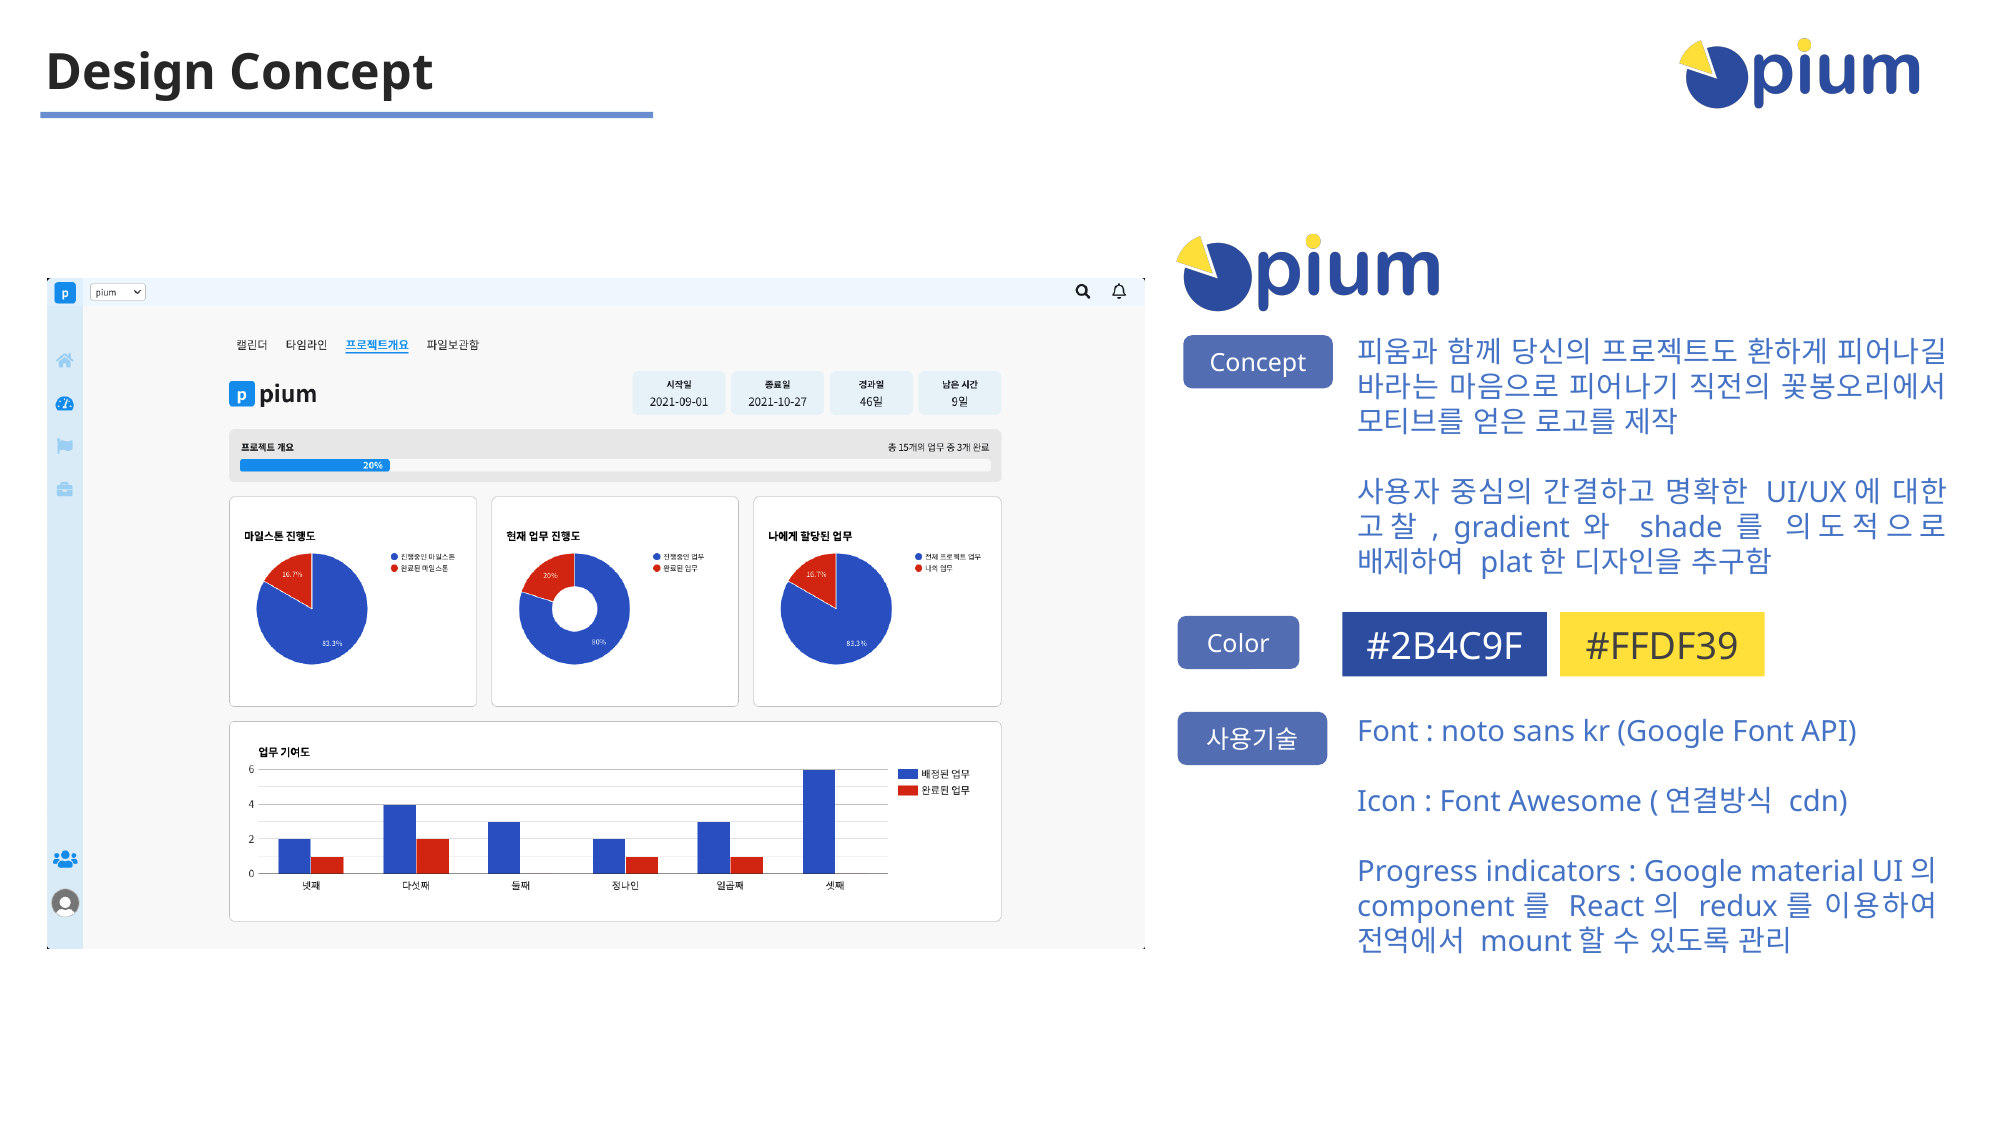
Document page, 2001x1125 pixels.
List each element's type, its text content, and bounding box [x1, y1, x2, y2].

text_box #FFDF39 [1559, 611, 1766, 677]
picture [47, 278, 1145, 949]
text_box Concept [1183, 335, 1333, 389]
text_box 피움과 함께 당신의 프로젝트도 환하게 피어나길 바라는 마음으로 피어나기 직전의 꽃봉오리에서 모티브를 얻은 로고를 제작 사용자 중심의 간결하고 명확한 UI/UX에 대한 고찰, gradient와 shade를 의도적으로 배제하여 plat한 디자인을 추구함 [1342, 326, 1962, 586]
list Design Concept [31, 13, 607, 133]
text_box 사용기술 [1177, 711, 1328, 766]
text_box Color [1177, 615, 1300, 670]
text_box Font : noto sans kr (Google Font API) Icon : Font Awesome (연결방식 cdn) Progress indicators : Google material UI의 component를 React의 redux를 이용하여 전역에서 mount할 수 있도록 관리 [1342, 704, 1953, 965]
picture [1678, 23, 1924, 109]
text_box #2B4C9F [1341, 611, 1548, 677]
picture [1175, 217, 1444, 312]
